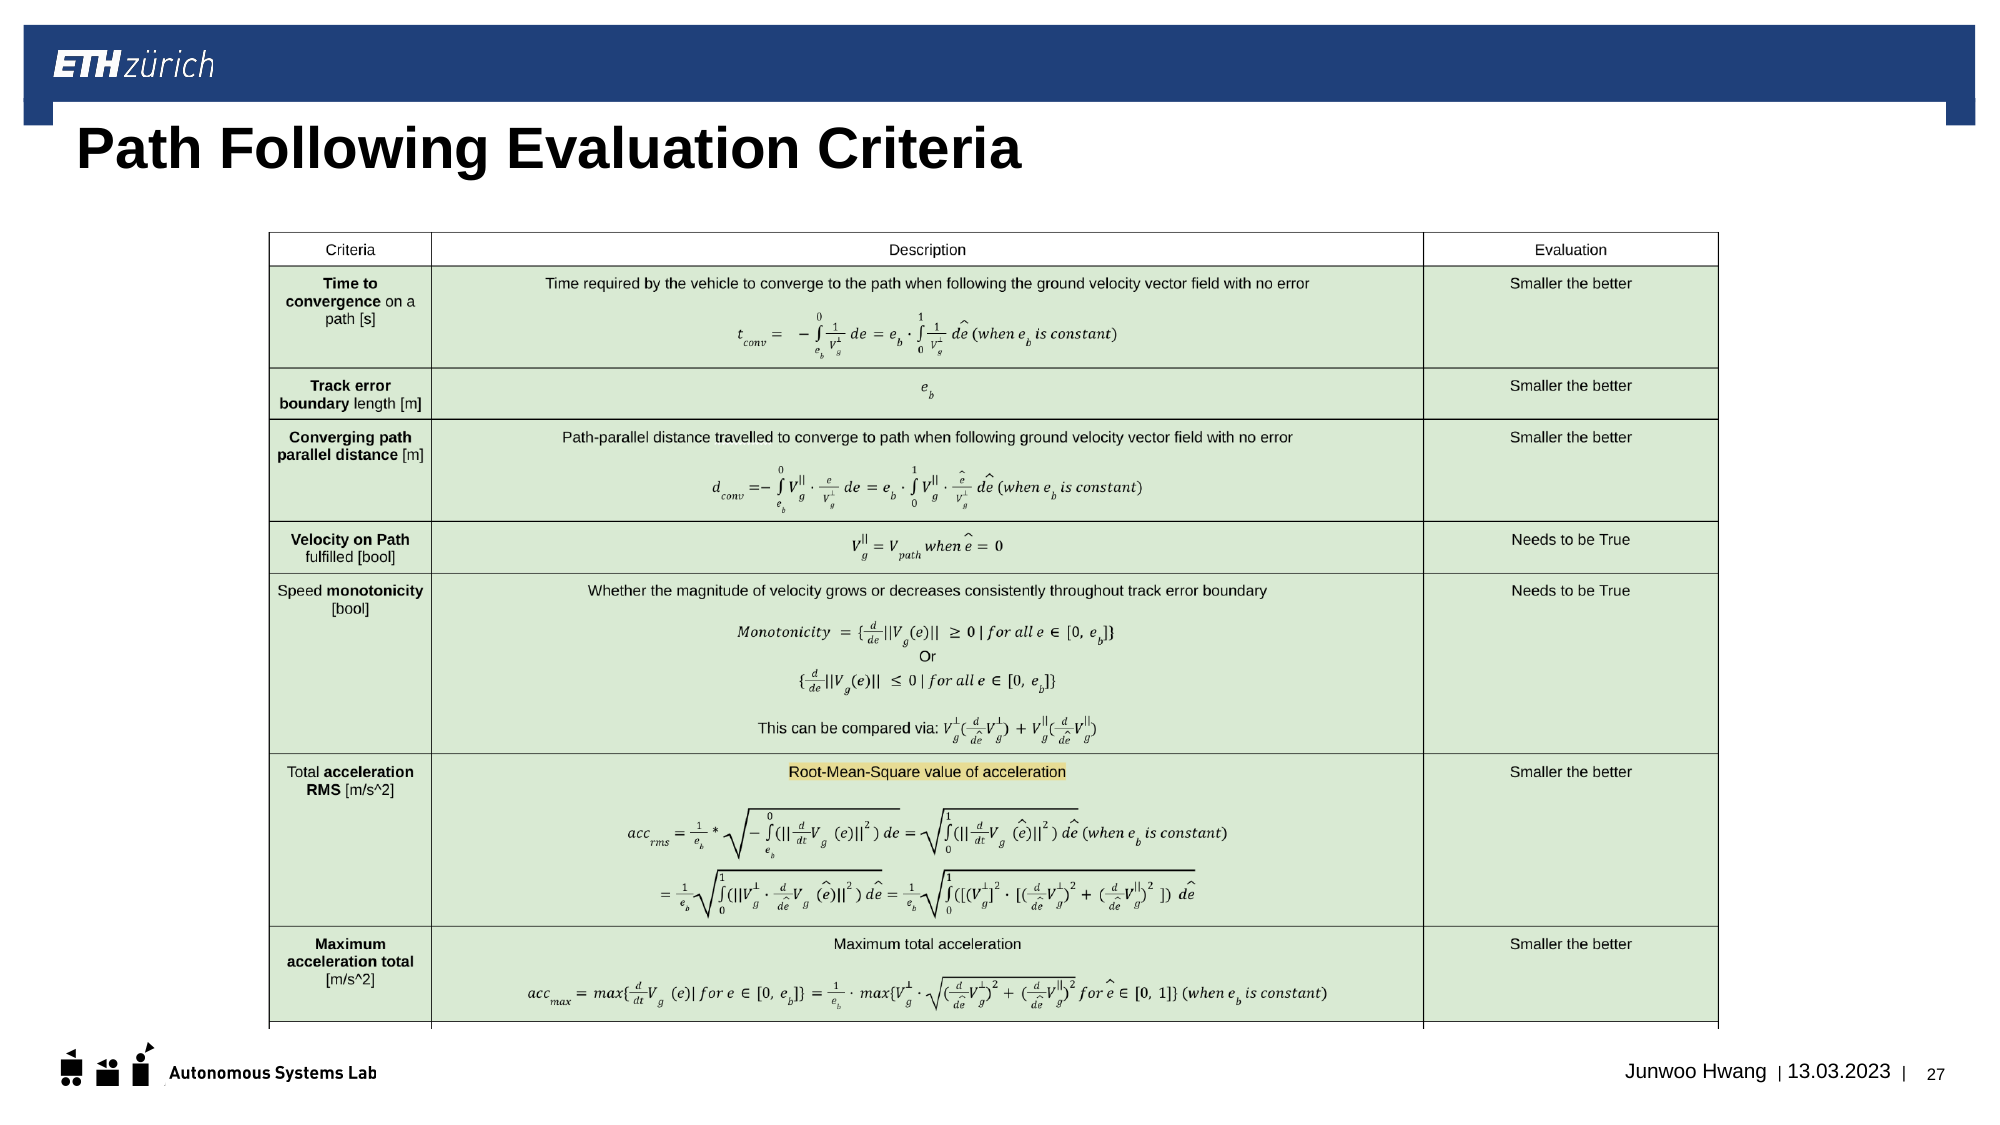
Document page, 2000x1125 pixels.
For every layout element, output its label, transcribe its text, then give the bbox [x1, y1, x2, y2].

picture [53, 50, 213, 77]
title Path Following Evaluation Criteria [53, 101, 1946, 262]
picture [60, 1042, 376, 1089]
picture [260, 214, 1725, 1030]
slide_number ‹#› [1906, 1034, 1966, 1112]
